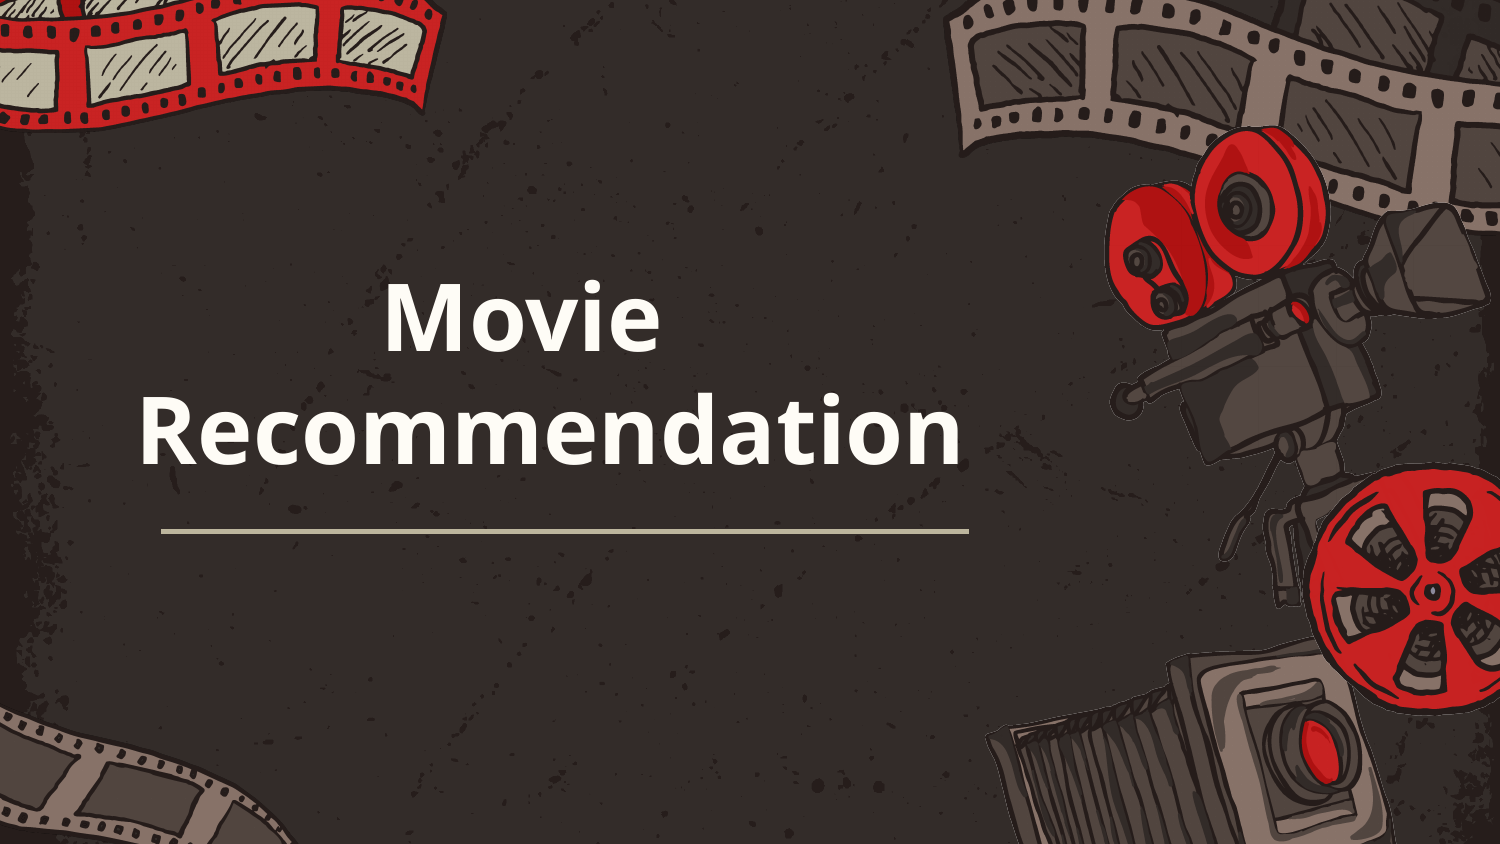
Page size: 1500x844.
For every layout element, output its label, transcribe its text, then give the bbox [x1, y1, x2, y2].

picture [0, 0, 943, 844]
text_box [943, 0, 1500, 844]
title Movie Recommendation [120, 126, 938, 498]
